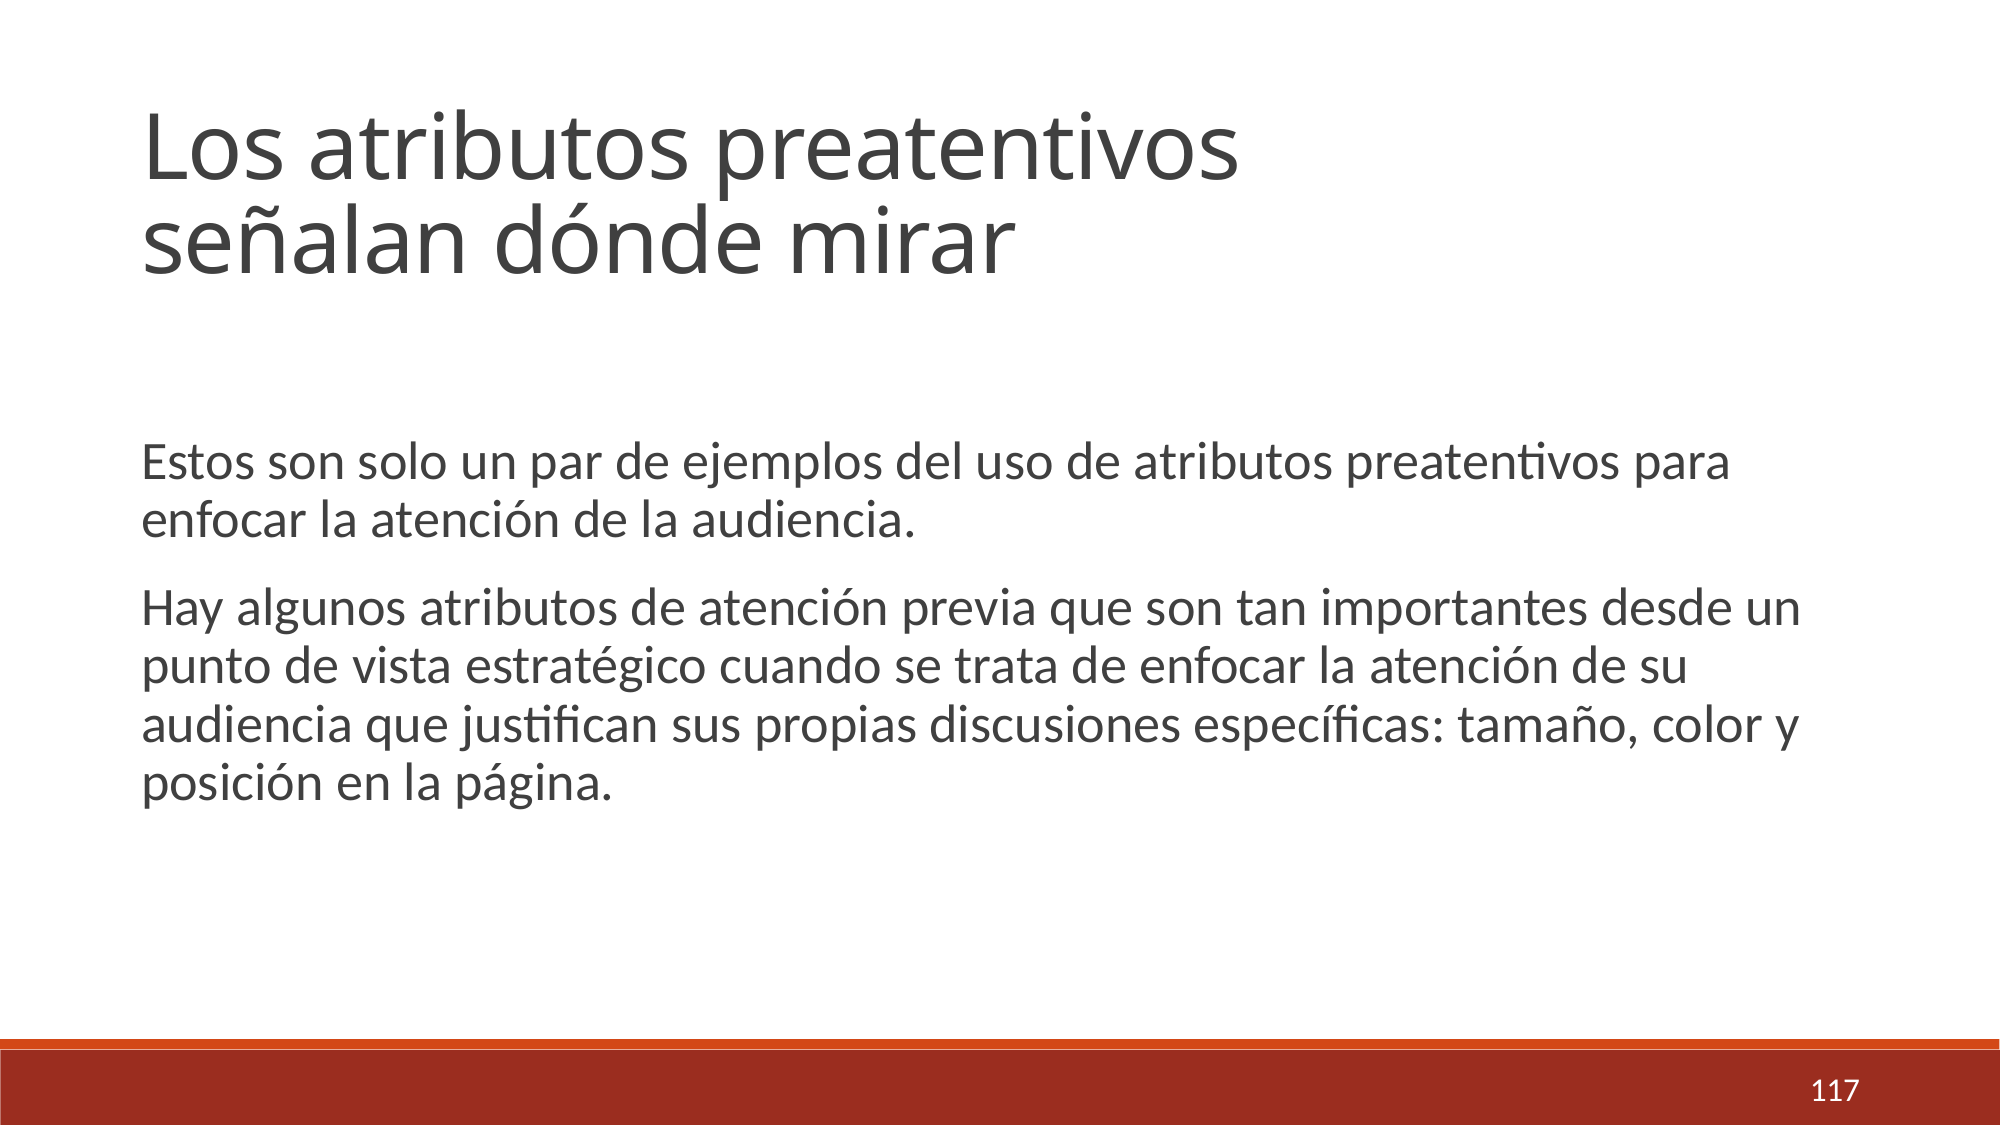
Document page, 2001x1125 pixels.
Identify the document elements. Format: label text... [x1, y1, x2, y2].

slide_number 117 [126, 1061, 1875, 1115]
text_box Estos son solo un par de ejemplos del uso de atributos preatentivos para enfocar la atención de la audiencia. Hay algunos atributos de atención previa que son tan importantes desde un punto de vista estratégico cuando se trata de enfocar la atención de su audiencia que justifican sus propias discusiones específicas: tamaño, color y posición en la página. [126, 425, 1853, 1018]
text_box Los atributos preatentivos señalan dónde mirar [126, 97, 1821, 333]
